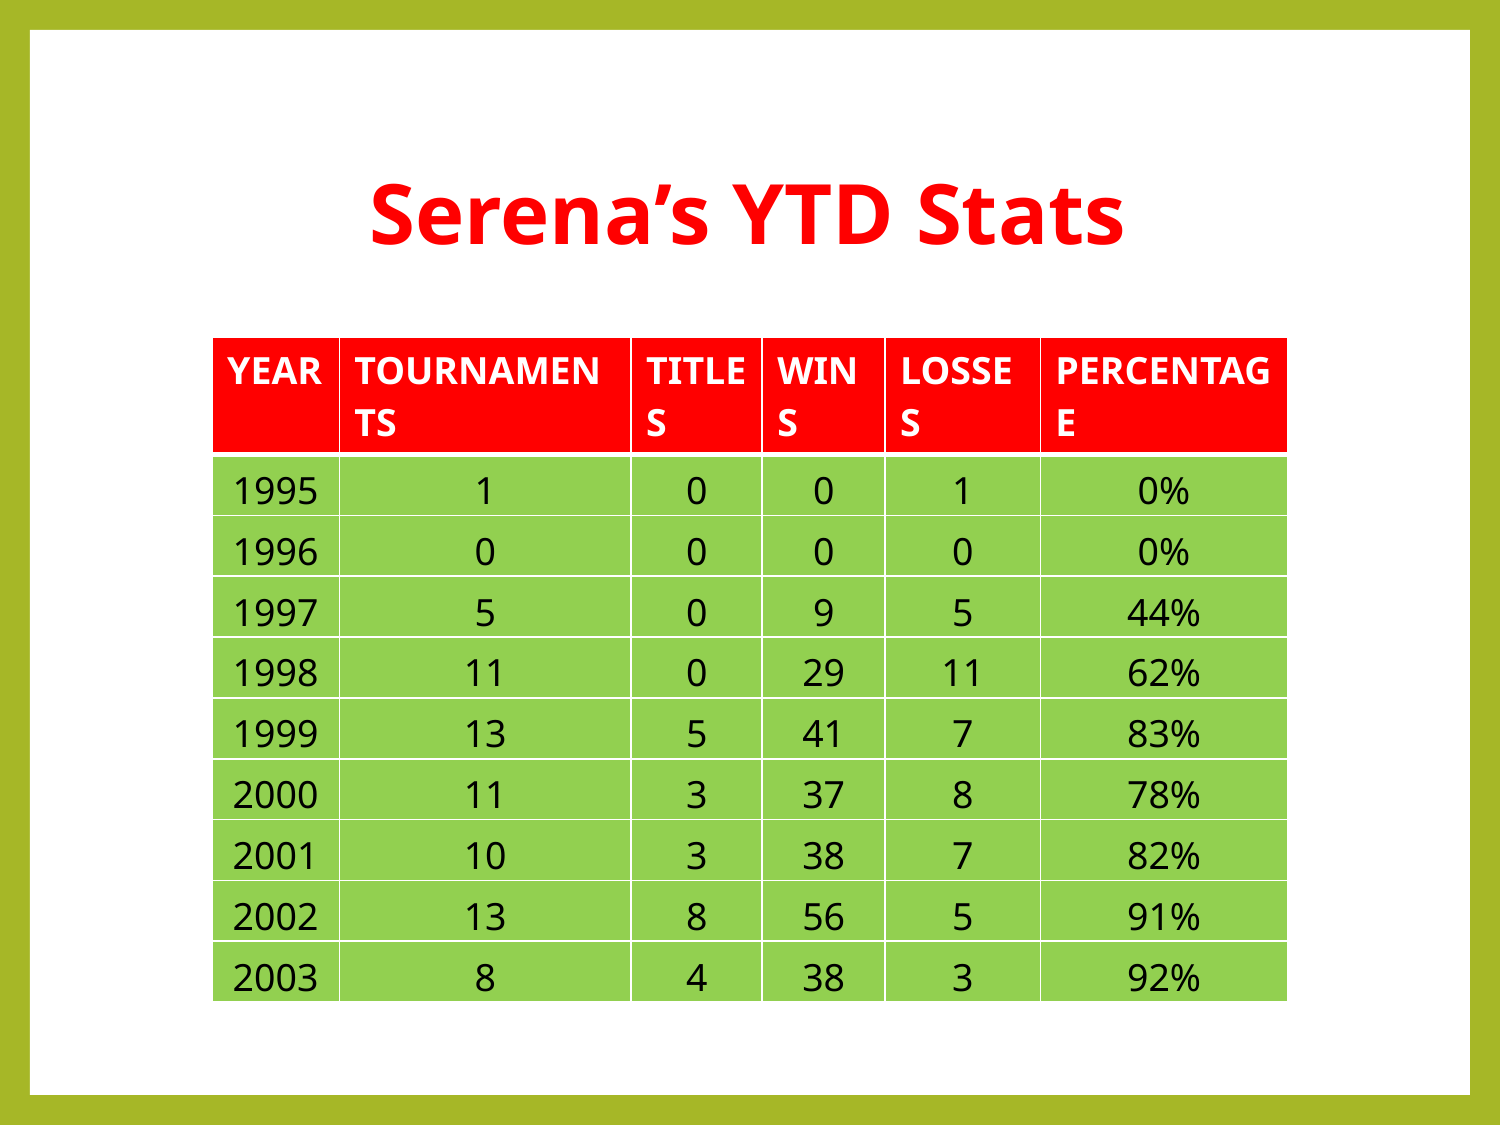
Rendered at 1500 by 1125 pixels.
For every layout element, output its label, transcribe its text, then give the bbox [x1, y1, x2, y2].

table_cell 0 [632, 577, 761, 636]
table_cell 29 [763, 638, 884, 697]
table_cell 13 [340, 699, 630, 758]
table_cell 5 [340, 577, 630, 636]
table_cell 83% [1041, 699, 1287, 758]
table_cell 38 [763, 942, 884, 1001]
table_header TITLES [632, 338, 761, 452]
table_cell 13 [340, 881, 630, 940]
table_cell 0 [340, 516, 630, 575]
table_cell 2000 [213, 760, 339, 819]
table_cell 4 [632, 942, 761, 1001]
table_cell 11 [340, 638, 630, 697]
table_cell 10 [340, 820, 630, 880]
table_cell 8 [886, 760, 1040, 819]
table_cell 91% [1041, 881, 1287, 940]
table_cell 1 [340, 457, 630, 515]
table_cell 7 [886, 820, 1040, 880]
table_cell 8 [340, 942, 630, 1001]
table_cell 1997 [213, 577, 339, 636]
table_cell 2002 [213, 881, 339, 940]
table_cell 0 [886, 516, 1040, 575]
table_cell 3 [886, 942, 1040, 1001]
table_cell 2001 [213, 820, 339, 880]
table_cell 92% [1041, 942, 1287, 1001]
table_cell 5 [886, 577, 1040, 636]
table_cell 8 [632, 881, 761, 940]
table_cell 2003 [213, 942, 339, 1001]
table_cell 41 [763, 699, 884, 758]
table_cell 5 [632, 699, 761, 758]
table_cell 7 [886, 699, 1040, 758]
table_cell 1996 [213, 516, 339, 575]
table_cell 44% [1041, 577, 1287, 636]
table_cell 0 [763, 457, 884, 515]
table_header PERCENTAGE [1041, 338, 1287, 452]
title Serena’s YTD Stats [140, 99, 1356, 323]
table_cell 3 [632, 820, 761, 880]
table_cell 82% [1041, 820, 1287, 880]
table_cell 11 [886, 638, 1040, 697]
table_cell 56 [763, 881, 884, 940]
table_cell 9 [763, 577, 884, 636]
table_cell 0 [632, 516, 761, 575]
table_cell 0% [1041, 457, 1287, 515]
table_cell 1998 [213, 638, 339, 697]
table_cell 1999 [213, 699, 339, 758]
table_cell 1995 [213, 457, 339, 515]
table_cell 62% [1041, 638, 1287, 697]
table_cell 3 [632, 760, 761, 819]
table_cell 37 [763, 760, 884, 819]
table_cell 78% [1041, 760, 1287, 819]
table_cell 0 [632, 457, 761, 515]
table_cell 0% [1041, 516, 1287, 575]
table_cell 1 [886, 457, 1040, 515]
table_header LOSSES [886, 338, 1040, 452]
table_cell 5 [886, 881, 1040, 940]
table_cell 11 [340, 760, 630, 819]
table_cell 38 [763, 820, 884, 880]
table_header WINS [763, 338, 884, 452]
table_cell 0 [763, 516, 884, 575]
table_header YEAR [213, 338, 339, 452]
table_cell 0 [632, 638, 761, 697]
table_header TOURNAMENTS [340, 338, 630, 452]
